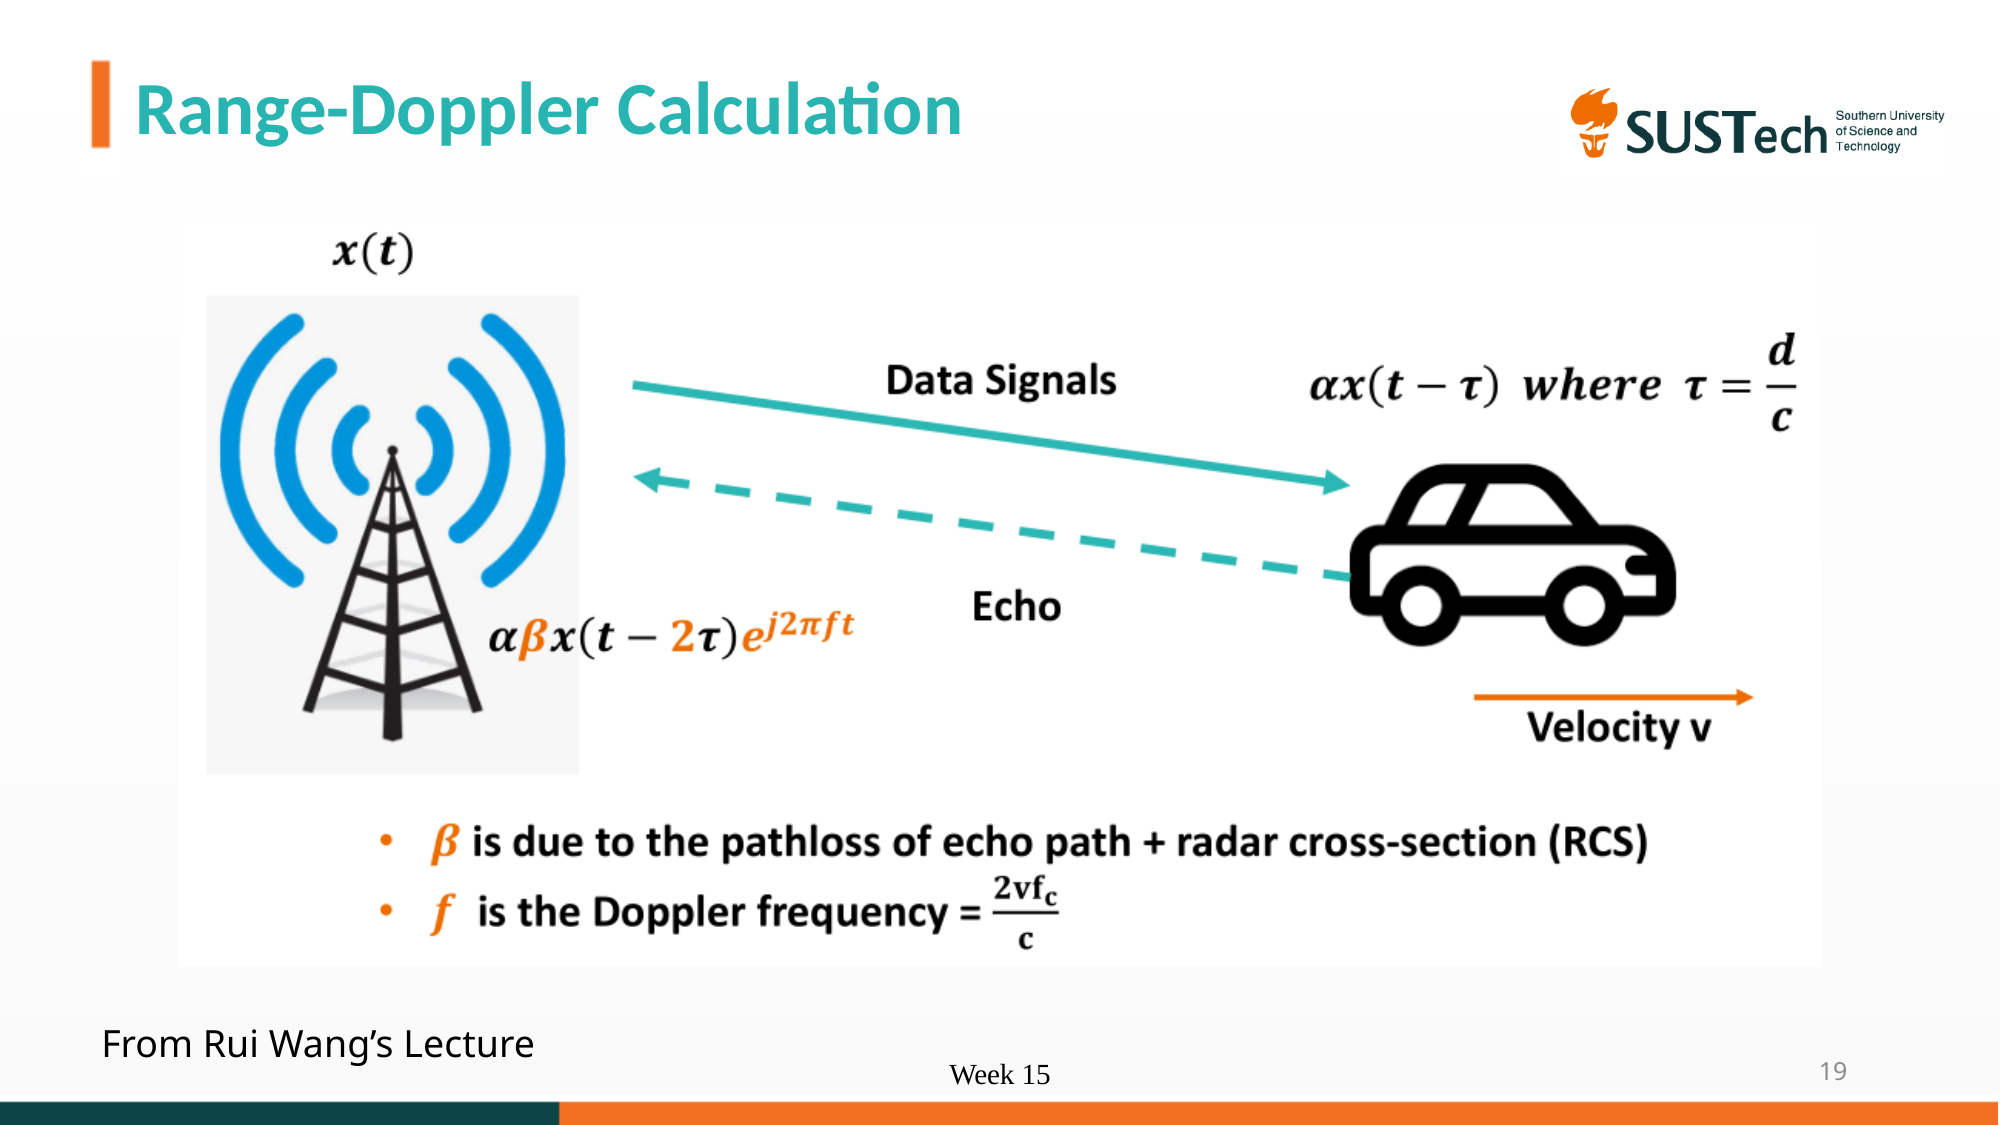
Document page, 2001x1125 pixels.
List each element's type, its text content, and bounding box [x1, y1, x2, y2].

slide_number 19 [1412, 1042, 1863, 1095]
footer Week 15 [662, 1042, 1338, 1095]
picture [0, 1095, 1998, 1125]
picture [1560, 79, 1948, 175]
picture [76, 27, 121, 182]
text_box From Rui Wang’s Lecture [86, 1012, 563, 1073]
picture [179, 225, 1821, 967]
text_box Range-Doppler Calculation [120, 1, 1846, 220]
